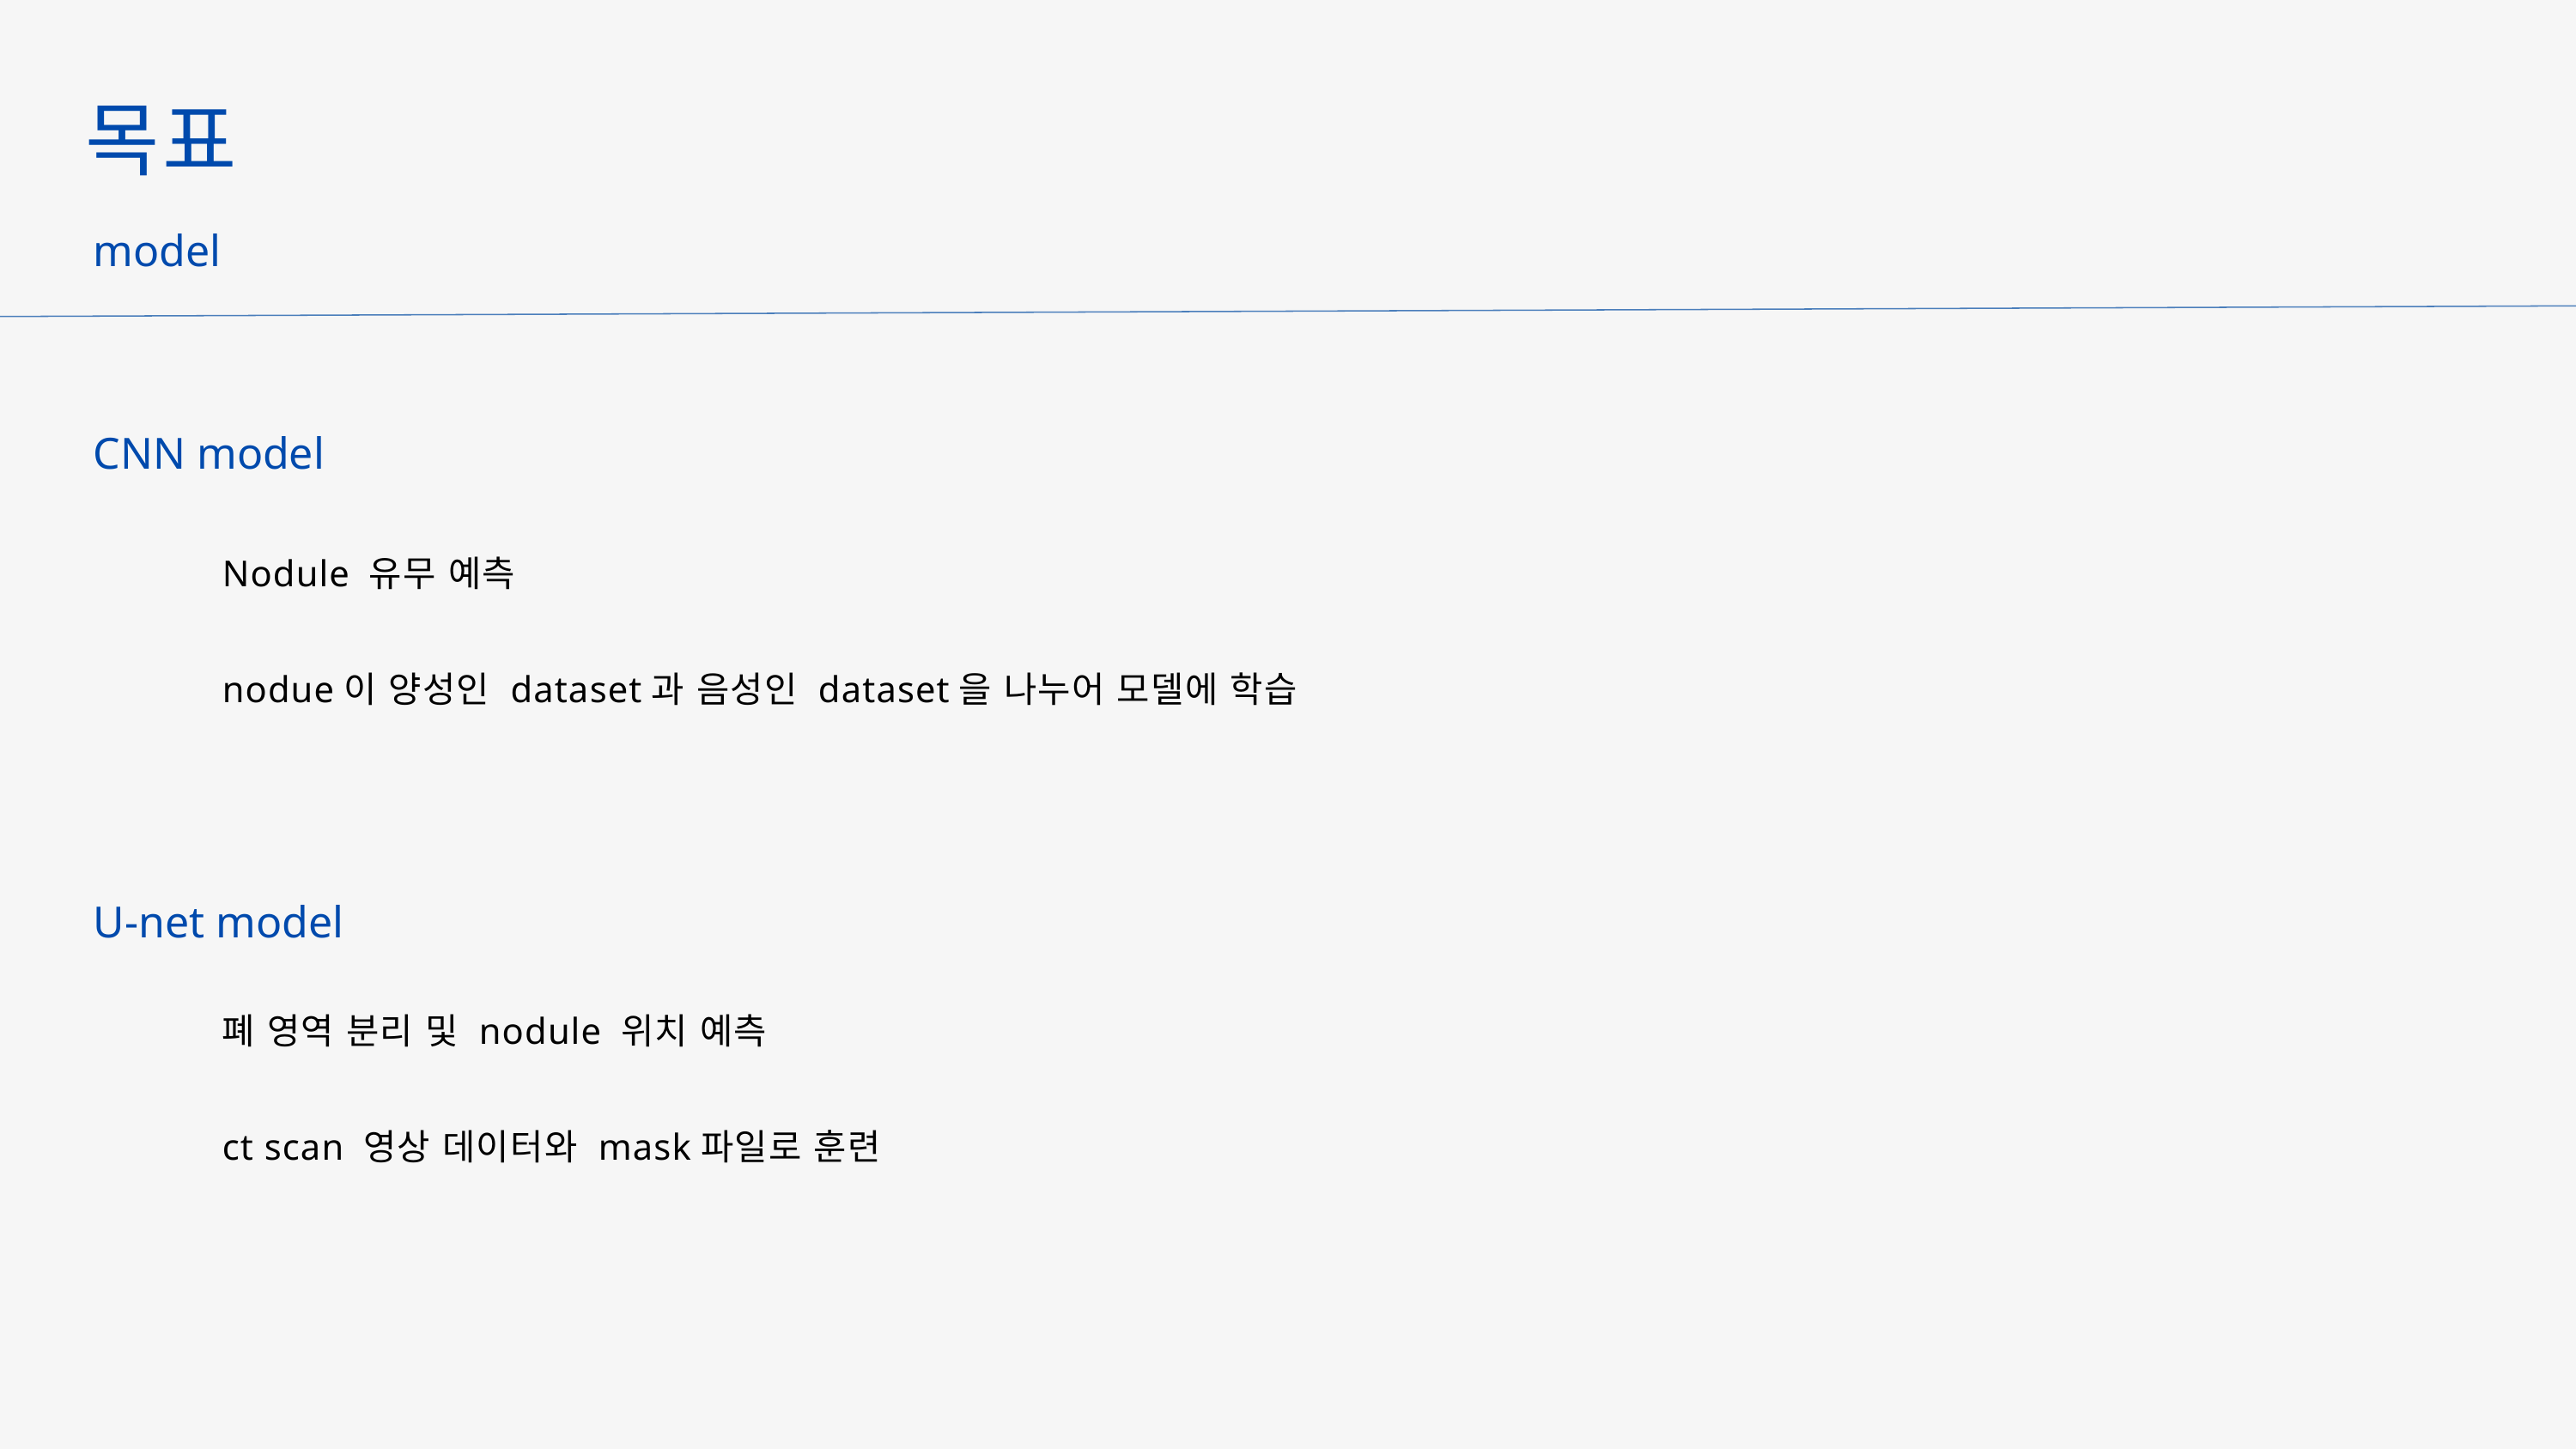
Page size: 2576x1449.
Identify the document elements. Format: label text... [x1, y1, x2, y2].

text_box model [93, 227, 872, 305]
text_box U-net model 폐 영역 분리 및 nodule 위치 예측 ct scan 영상 데이터와 mask파일로 훈련 [93, 899, 1889, 1389]
text_box 목표 [85, 73, 974, 186]
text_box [0, 305, 2576, 317]
text_box CNN model Nodule 유무 예측 nodue이 양성인 dataset과 음성인 dataset을 나누어 모델에 학습 [93, 430, 1889, 873]
